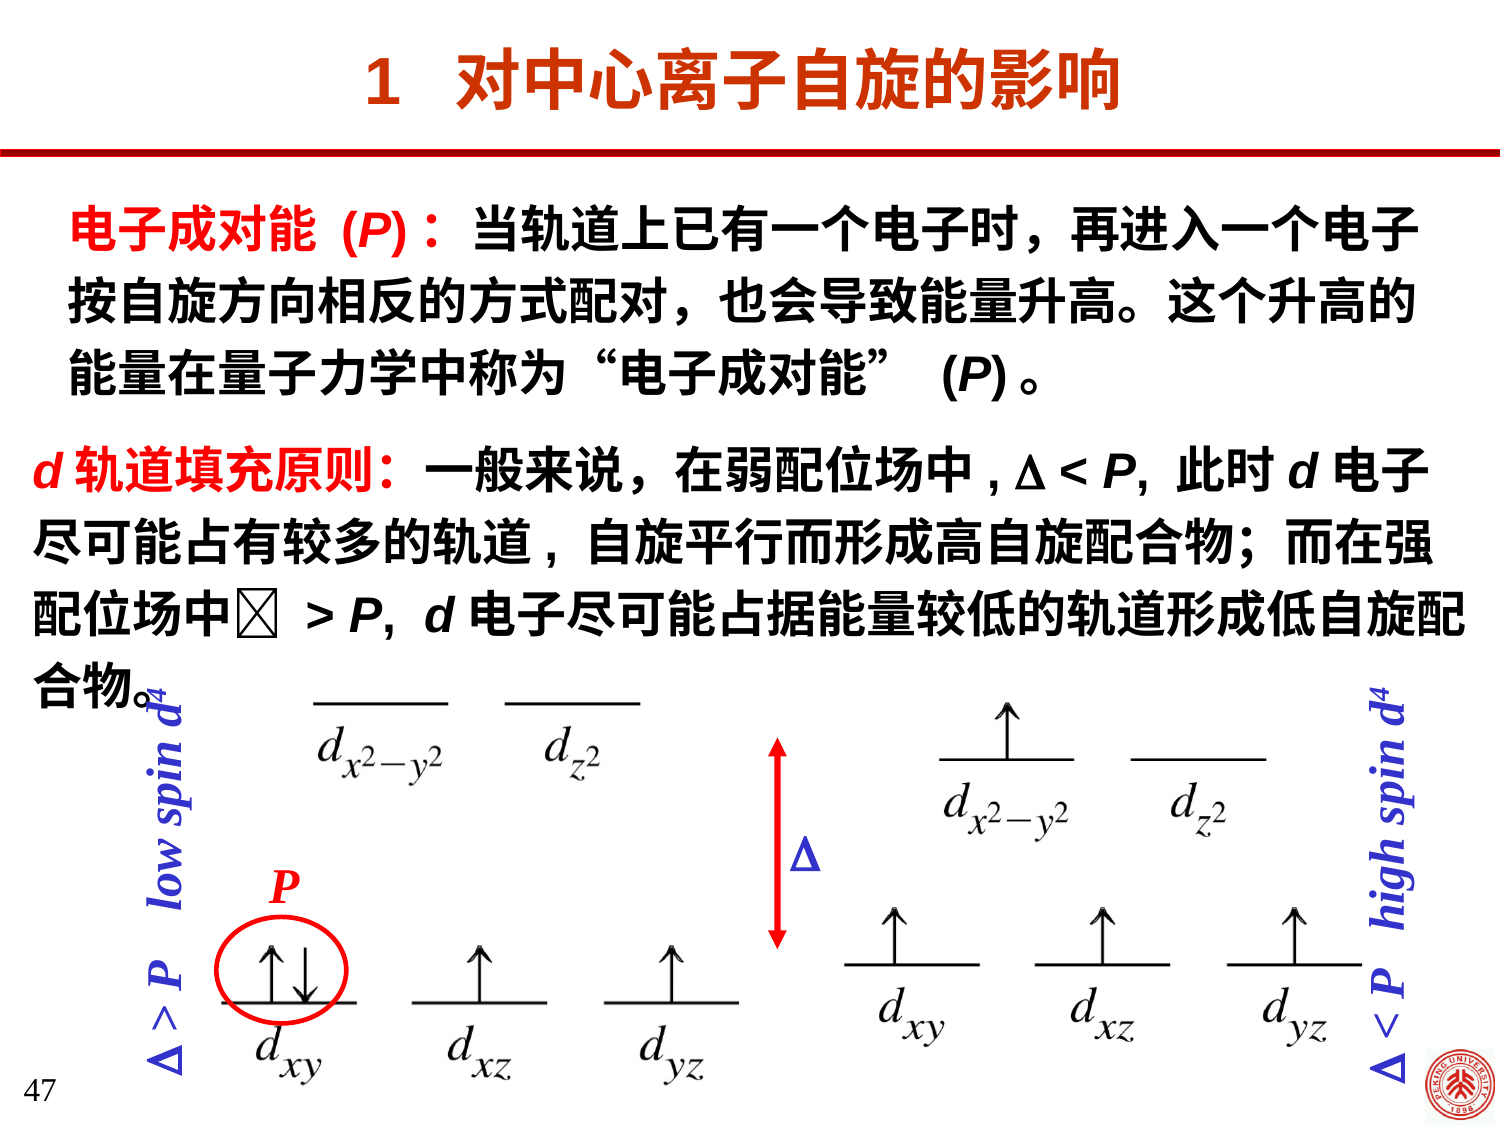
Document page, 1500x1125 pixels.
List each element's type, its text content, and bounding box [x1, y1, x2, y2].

text_box 电子成对能 (P)：当轨道上已有一个电子时，再进入一个电子按自旋方向相反的方式配对，也会导致能量升高。这个升高的能量在量子力学中称为“电子成对能” (P)。 [53, 178, 1458, 410]
text_box  < P high spin d4 [1346, 671, 1422, 1099]
text_box d轨道填充原则：一般来说，在弱配位场中,  < P, 此时d电子尽可能占有较多的轨道, 自旋平行而形成高自旋配合物；而在强配位场中 > P, d电子尽可能占据能量较低的轨道形成低自旋配合物。 [17, 419, 1491, 722]
text_box [771, 737, 784, 812]
picture [836, 696, 1365, 1059]
picture [1425, 1049, 1495, 1125]
text_box [771, 888, 784, 950]
text_box  > P low spin d4 [123, 650, 199, 1115]
text_box  [774, 812, 830, 888]
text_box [207, 687, 751, 1101]
text_box [0, 149, 1500, 157]
text_box 1 对中心离子自旋的影响 [277, 30, 1209, 126]
